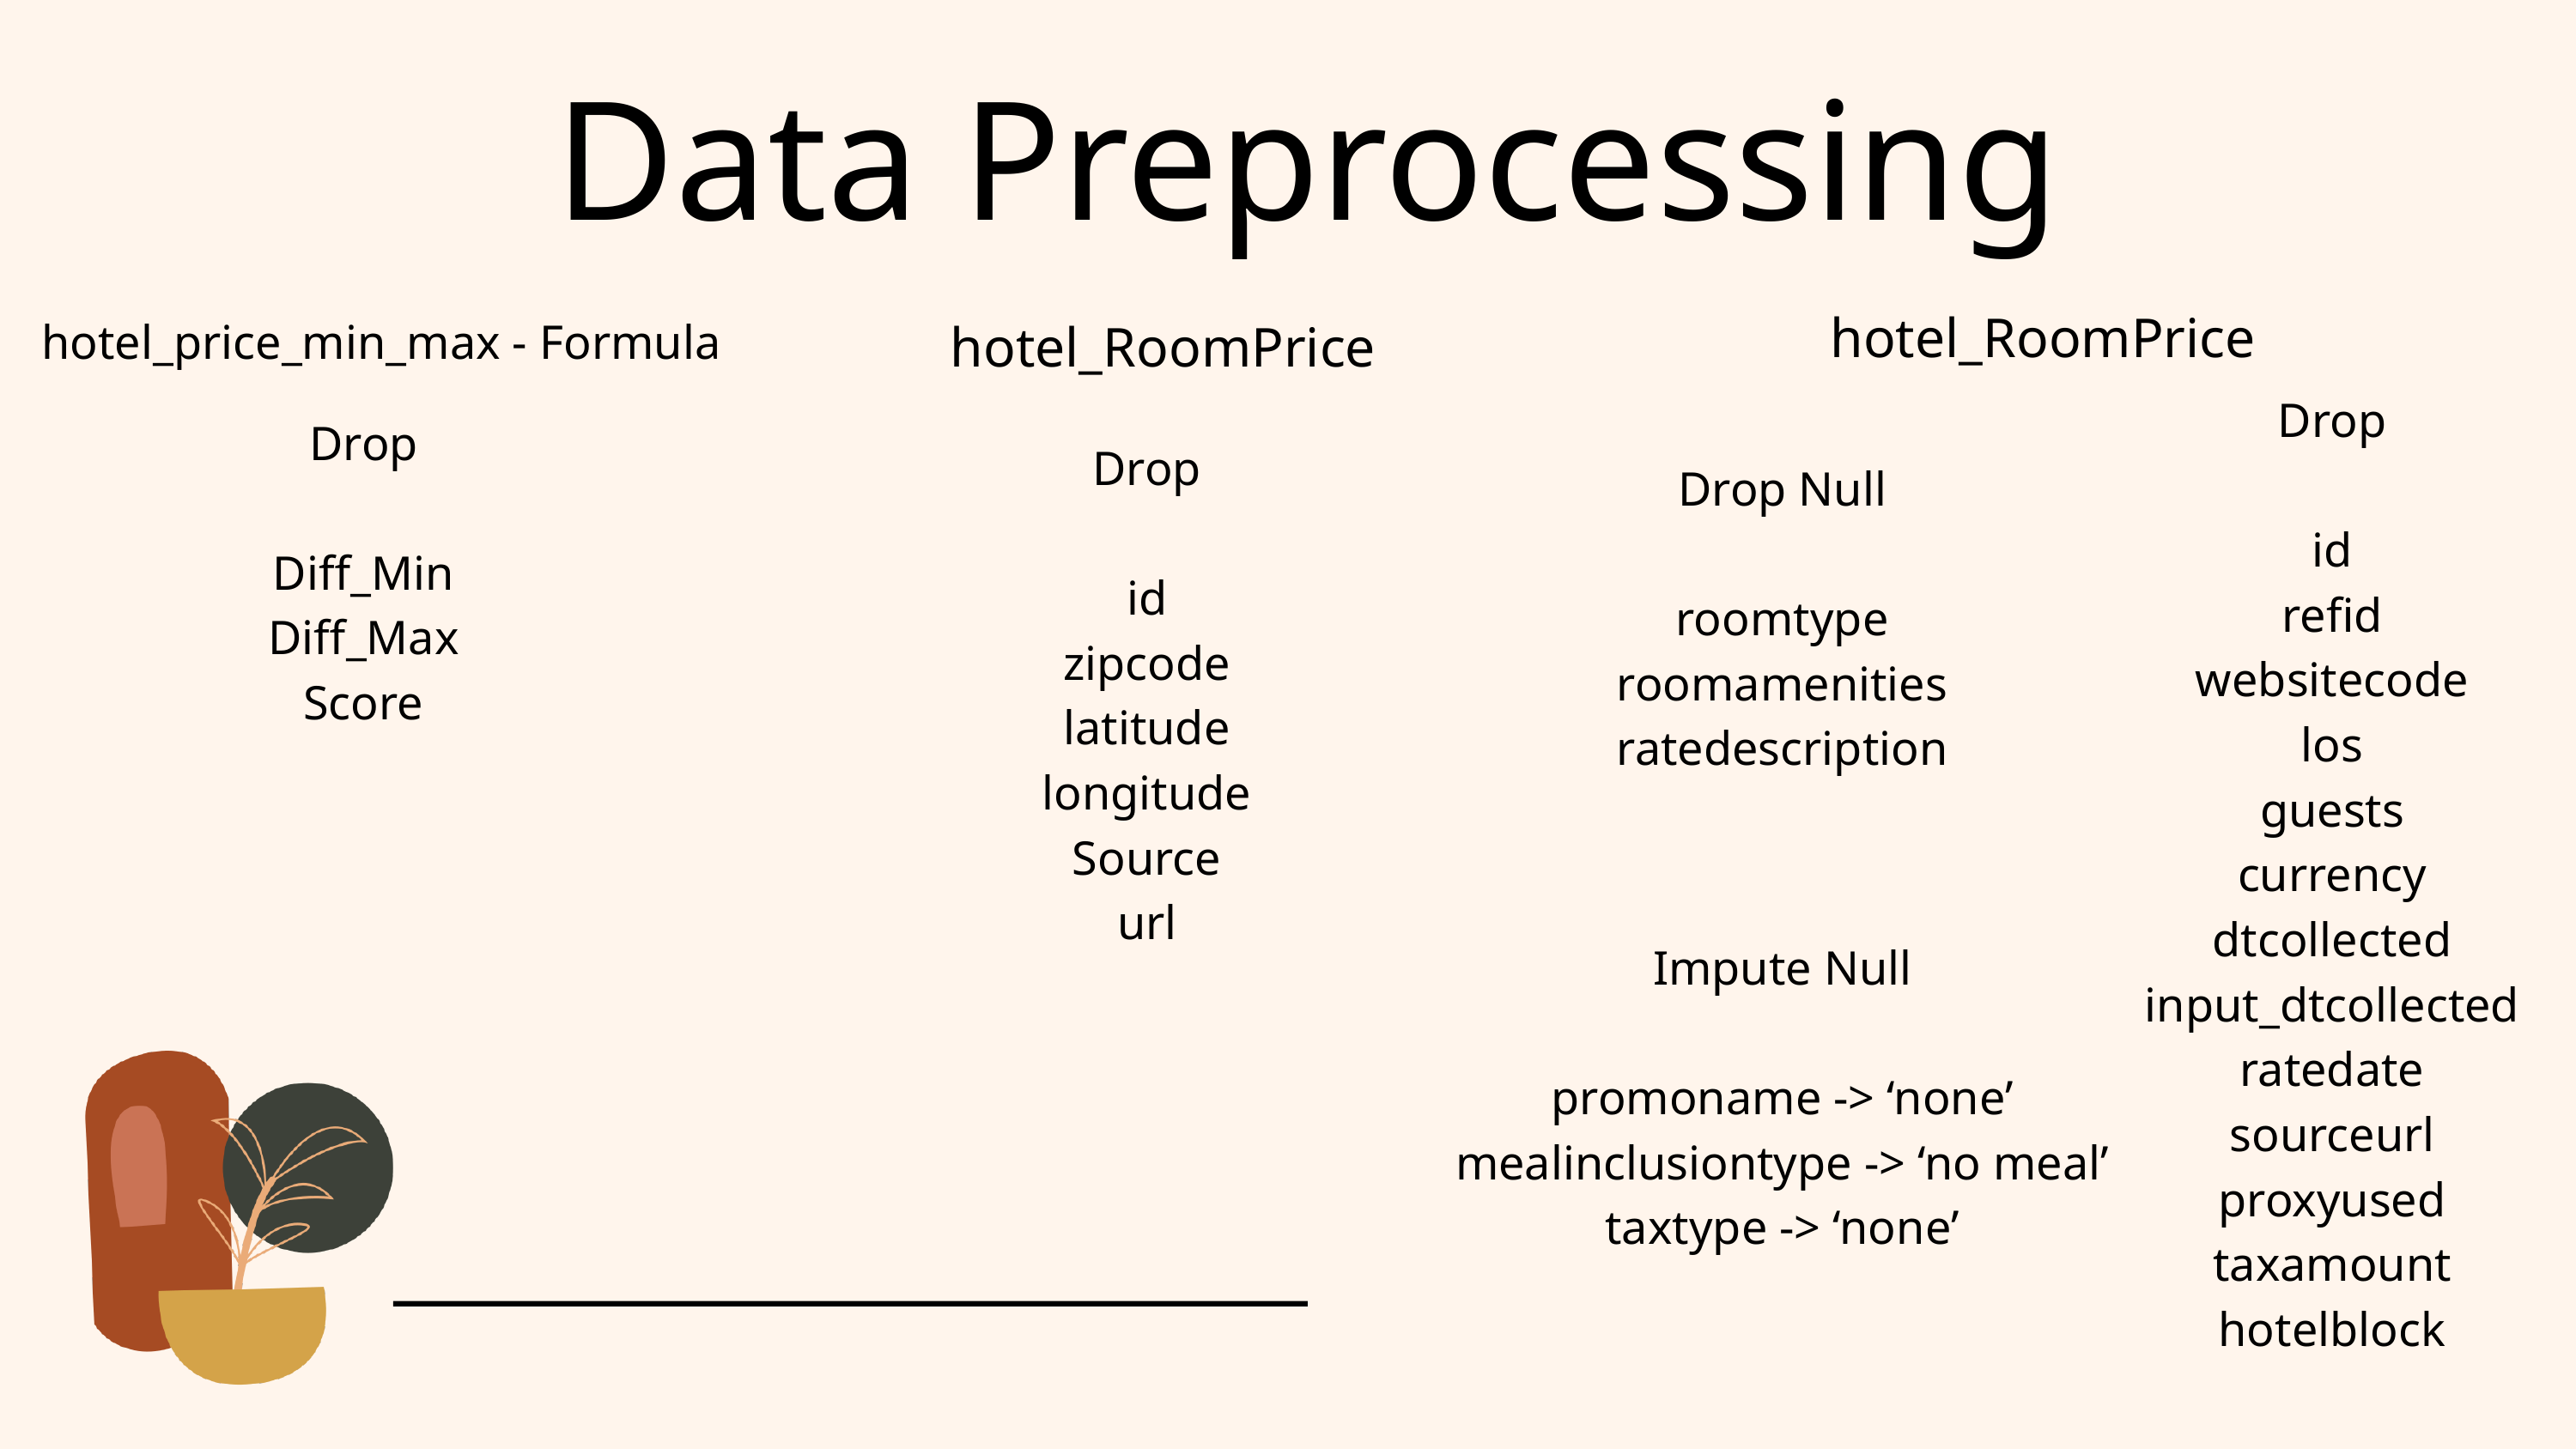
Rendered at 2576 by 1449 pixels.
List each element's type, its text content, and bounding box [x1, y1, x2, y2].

text_box hotel_RoomPrice [936, 302, 1405, 378]
text_box Drop Diff_Min Diff_Max Score [153, 404, 574, 795]
text_box hotel_price_min_max - Formula [23, 303, 763, 369]
text_box Drop id refid websitecode los guests currency dtcollected input_dtcollected ratedate sourceurl proxyused taxamount hotelblock [2121, 381, 2543, 1421]
text_box Drop Null roomtype roomamenities ratedescription [1611, 450, 1954, 775]
text_box [83, 1039, 393, 1392]
text_box Data Preprocessing [331, 22, 2285, 253]
text_box Impute Null promoname -> ‘none’ mealinclusiontype -> ‘no meal’ taxtype -> ‘none’ [1443, 929, 2122, 1254]
text_box hotel_RoomPrice [1816, 293, 2285, 368]
text_box Drop id zipcode latitude longitude Source url [936, 429, 1358, 1015]
